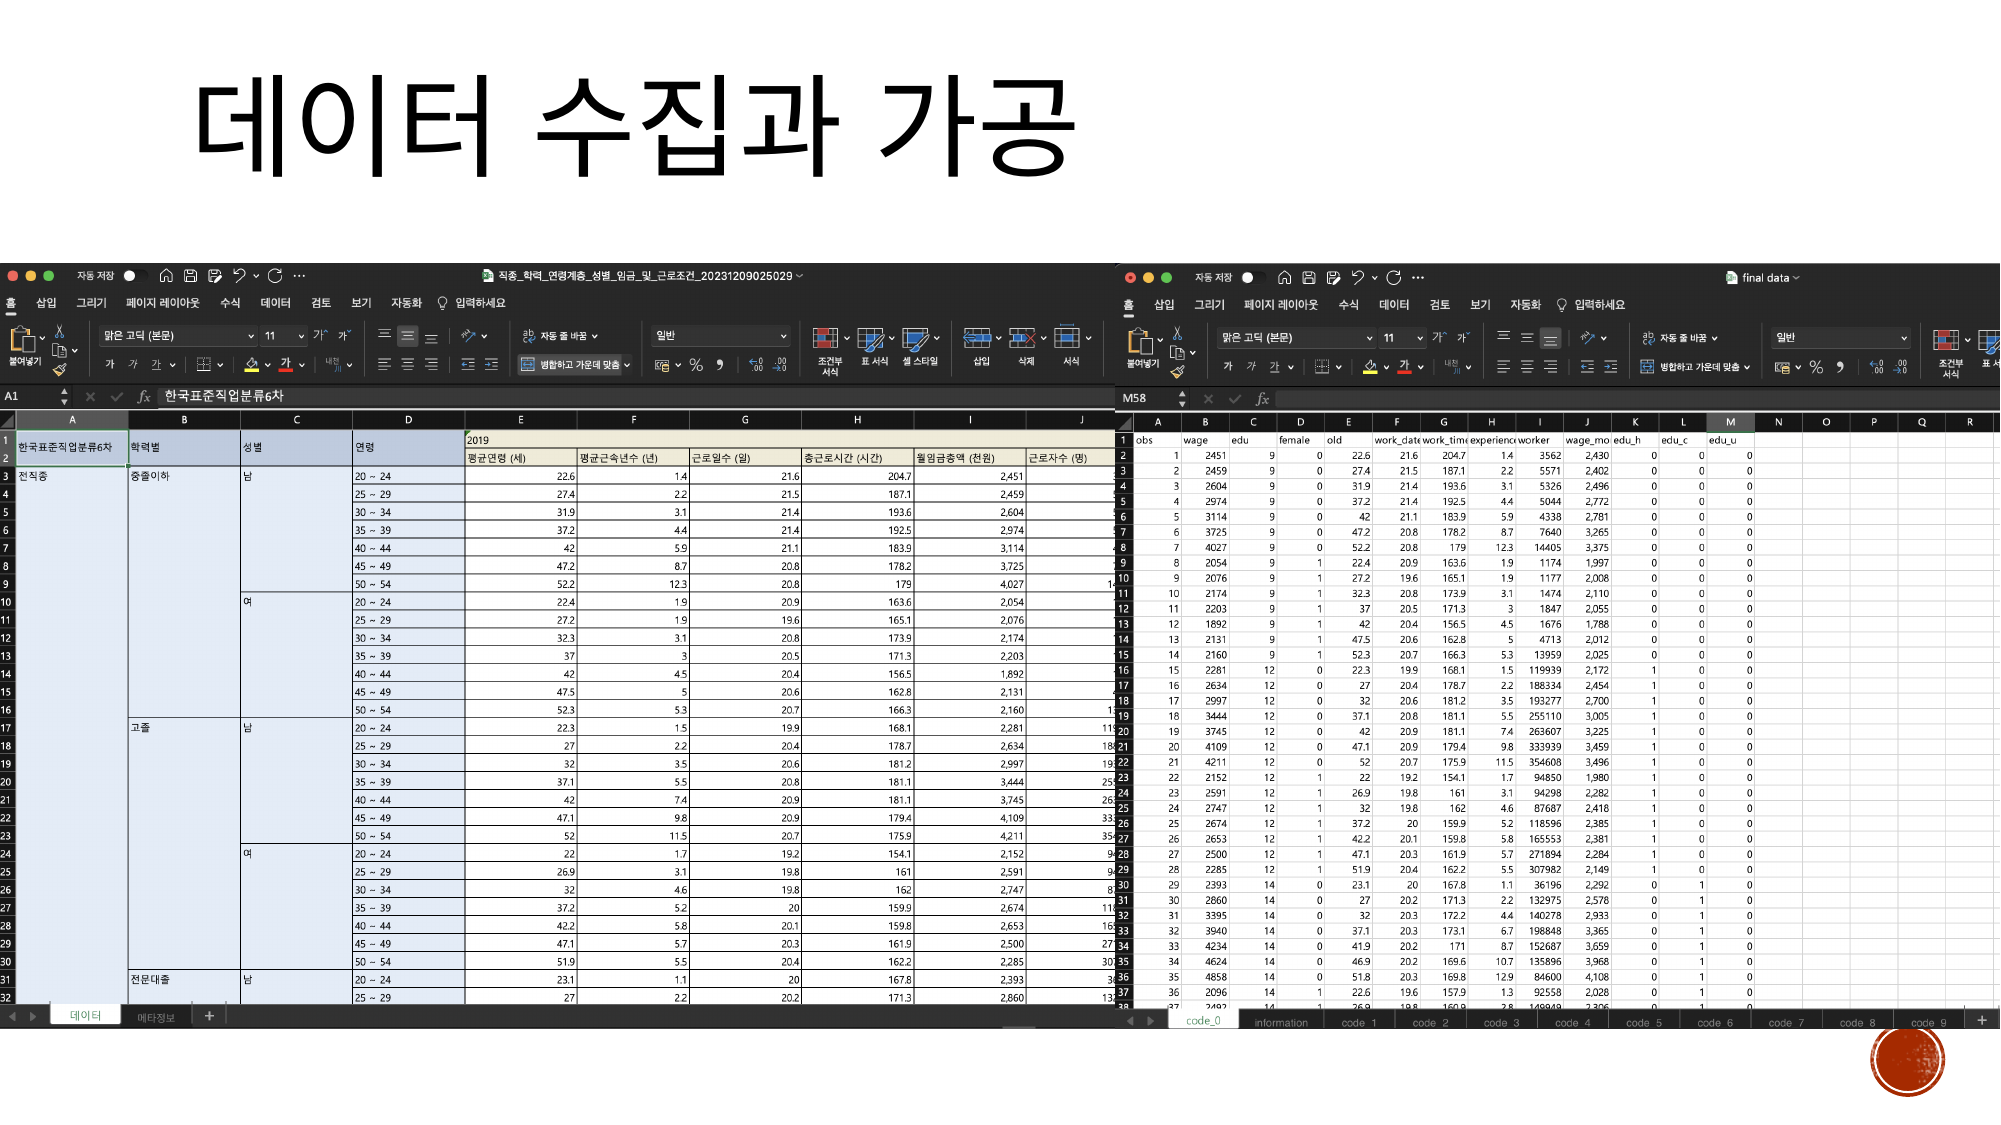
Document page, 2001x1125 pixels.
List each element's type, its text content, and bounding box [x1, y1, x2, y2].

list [2, 266, 1114, 1028]
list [1115, 264, 1999, 1029]
title 데이터 수집과 가공 [175, 0, 1826, 263]
